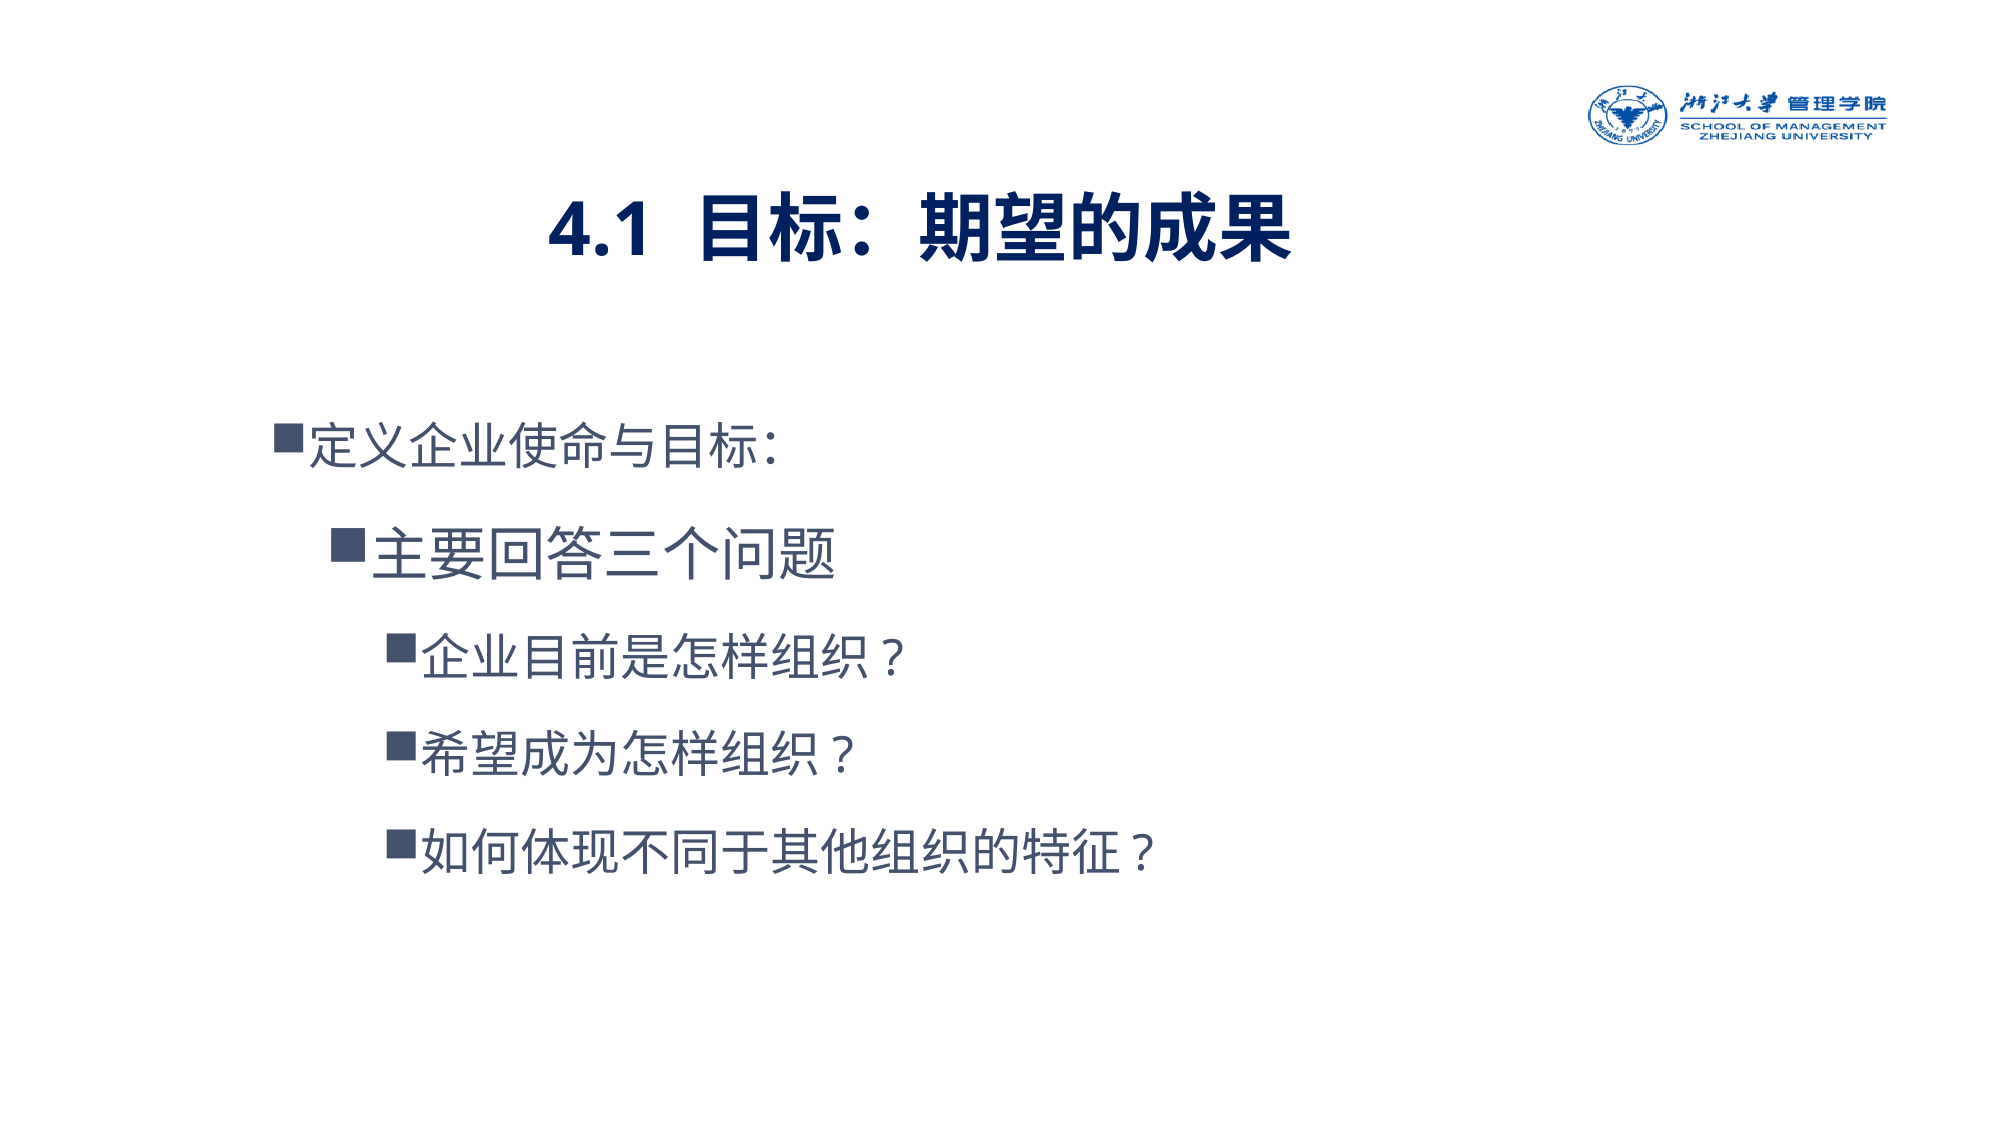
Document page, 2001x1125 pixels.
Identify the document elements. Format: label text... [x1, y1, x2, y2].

text_box 4.1 目标：期望的成果 [282, 173, 1715, 278]
text_box 定义企业使命与目标： 主要回答三个问题 企业目前是怎样组织? 希望成为怎样组织? 如何体现不同于其他组织的特征? [255, 377, 1606, 1125]
picture [1559, 71, 1918, 159]
